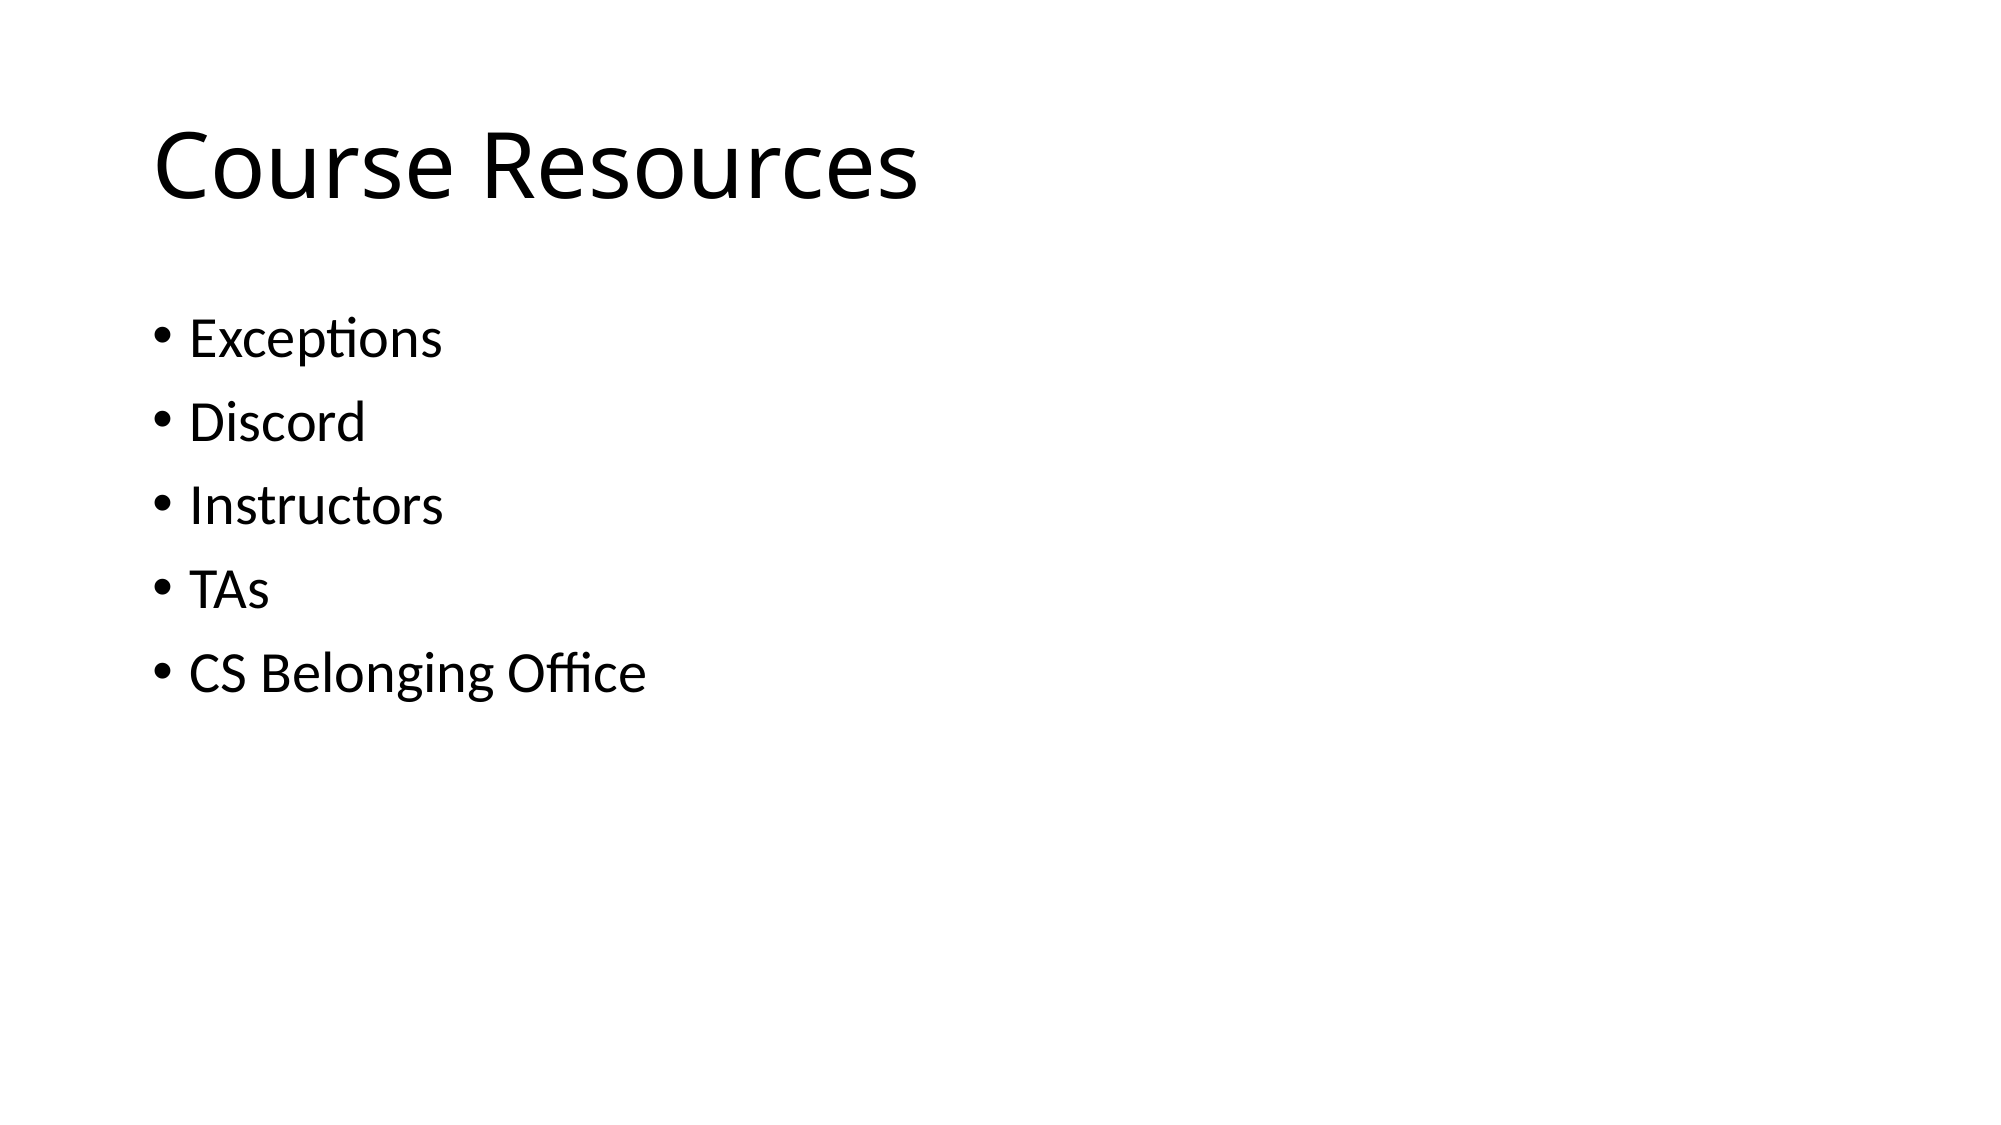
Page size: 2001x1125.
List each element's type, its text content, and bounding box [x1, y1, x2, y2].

list Exceptions Discord Instructors TAs CS Belonging Office [137, 299, 1863, 1014]
title Course Resources [137, 59, 1863, 278]
